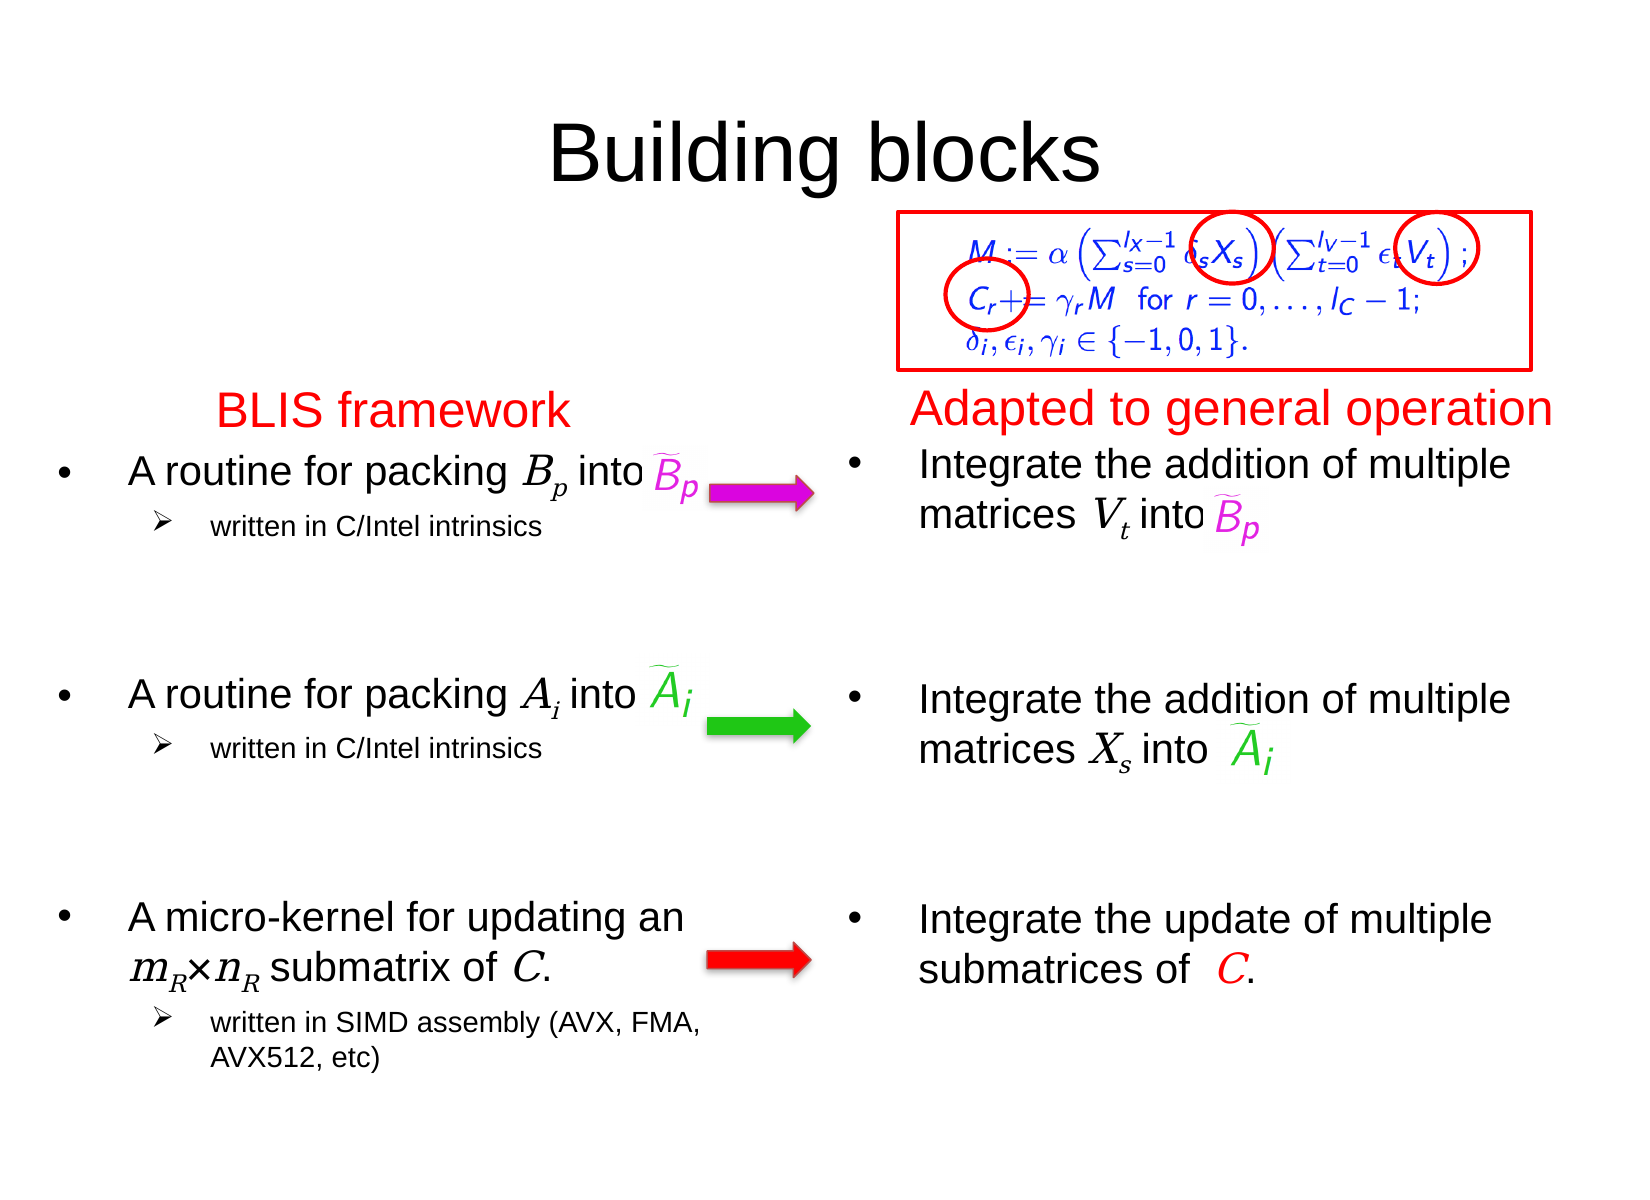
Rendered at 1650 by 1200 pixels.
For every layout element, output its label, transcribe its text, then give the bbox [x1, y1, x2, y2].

picture [641, 445, 708, 512]
list Integrate the addition of multiple matrices Vt into [828, 427, 1579, 571]
picture [635, 653, 711, 727]
text_box Integrate the update of multiple submatrices of C. [828, 882, 1579, 1048]
text_box BLIS framework [200, 369, 587, 445]
text_box [896, 210, 1533, 372]
text_box Integrate the addition of multiple matrices Xs into [828, 661, 1579, 791]
picture [1215, 711, 1291, 784]
picture [949, 220, 1490, 369]
text_box Adapted to general operation [894, 368, 1570, 444]
text_box [706, 707, 812, 745]
picture [1202, 486, 1269, 553]
text_box [712, 474, 815, 512]
title Building blocks [82, 48, 1568, 249]
text_box A routine for packing Bp into written in C/Intel intrinsics A routine for packing Ai into written in C/Intel intrinsics A micro-kernel for updating an mR×nR submatrix of C. written in SIMD assembly (AVX, FMA, AVX512, etc) [38, 434, 740, 1200]
text_box [706, 941, 812, 979]
